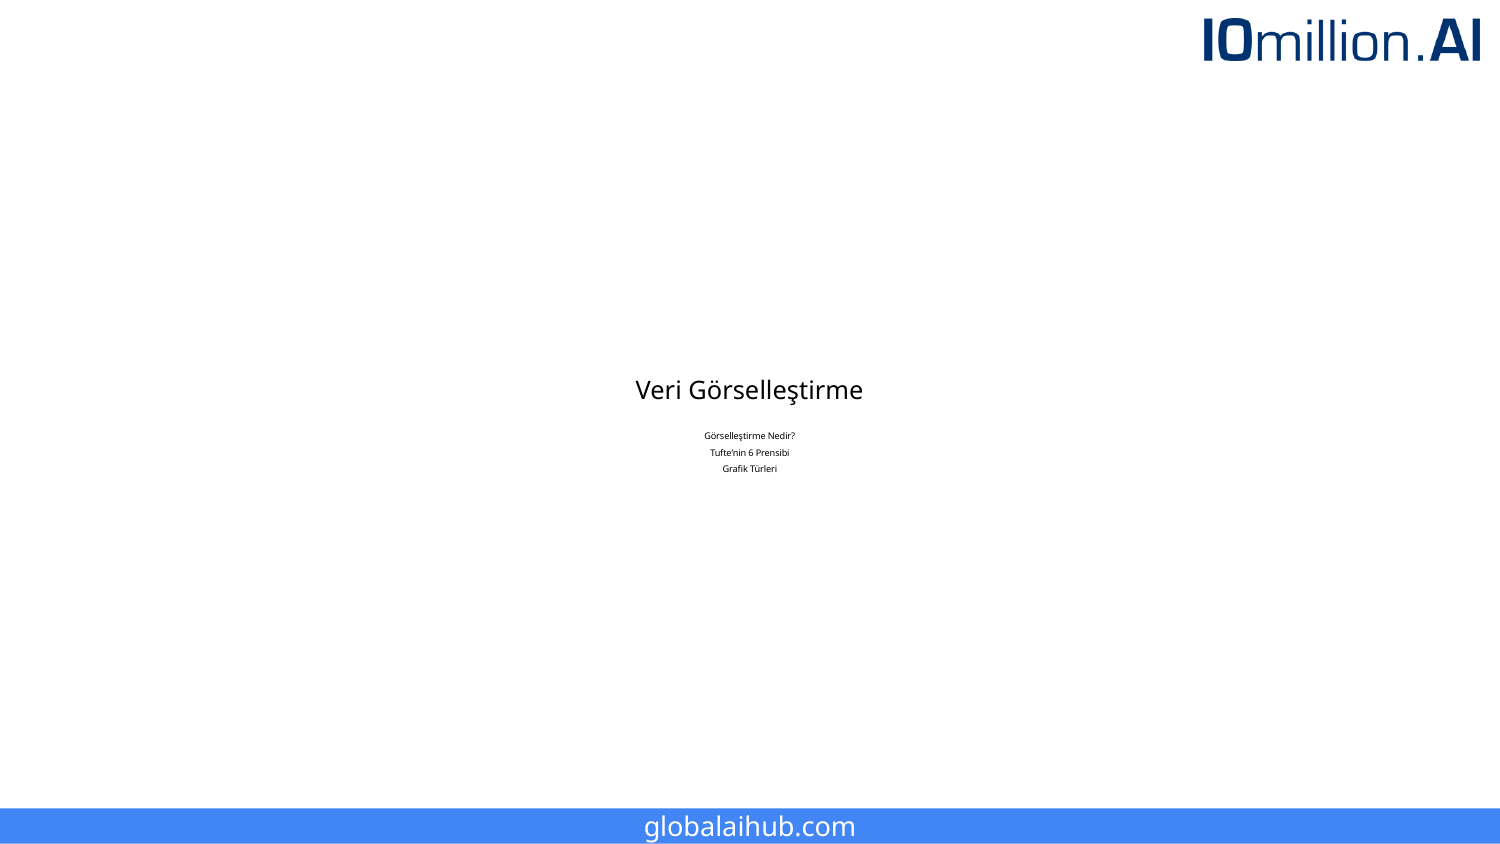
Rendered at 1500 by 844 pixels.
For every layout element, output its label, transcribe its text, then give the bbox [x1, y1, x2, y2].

picture [1204, 18, 1480, 61]
title Veri Görselleştirme Görselleştirme Nedir? Tufte’nin 6 Prensibi Grafik Türleri [51, 357, 1449, 491]
